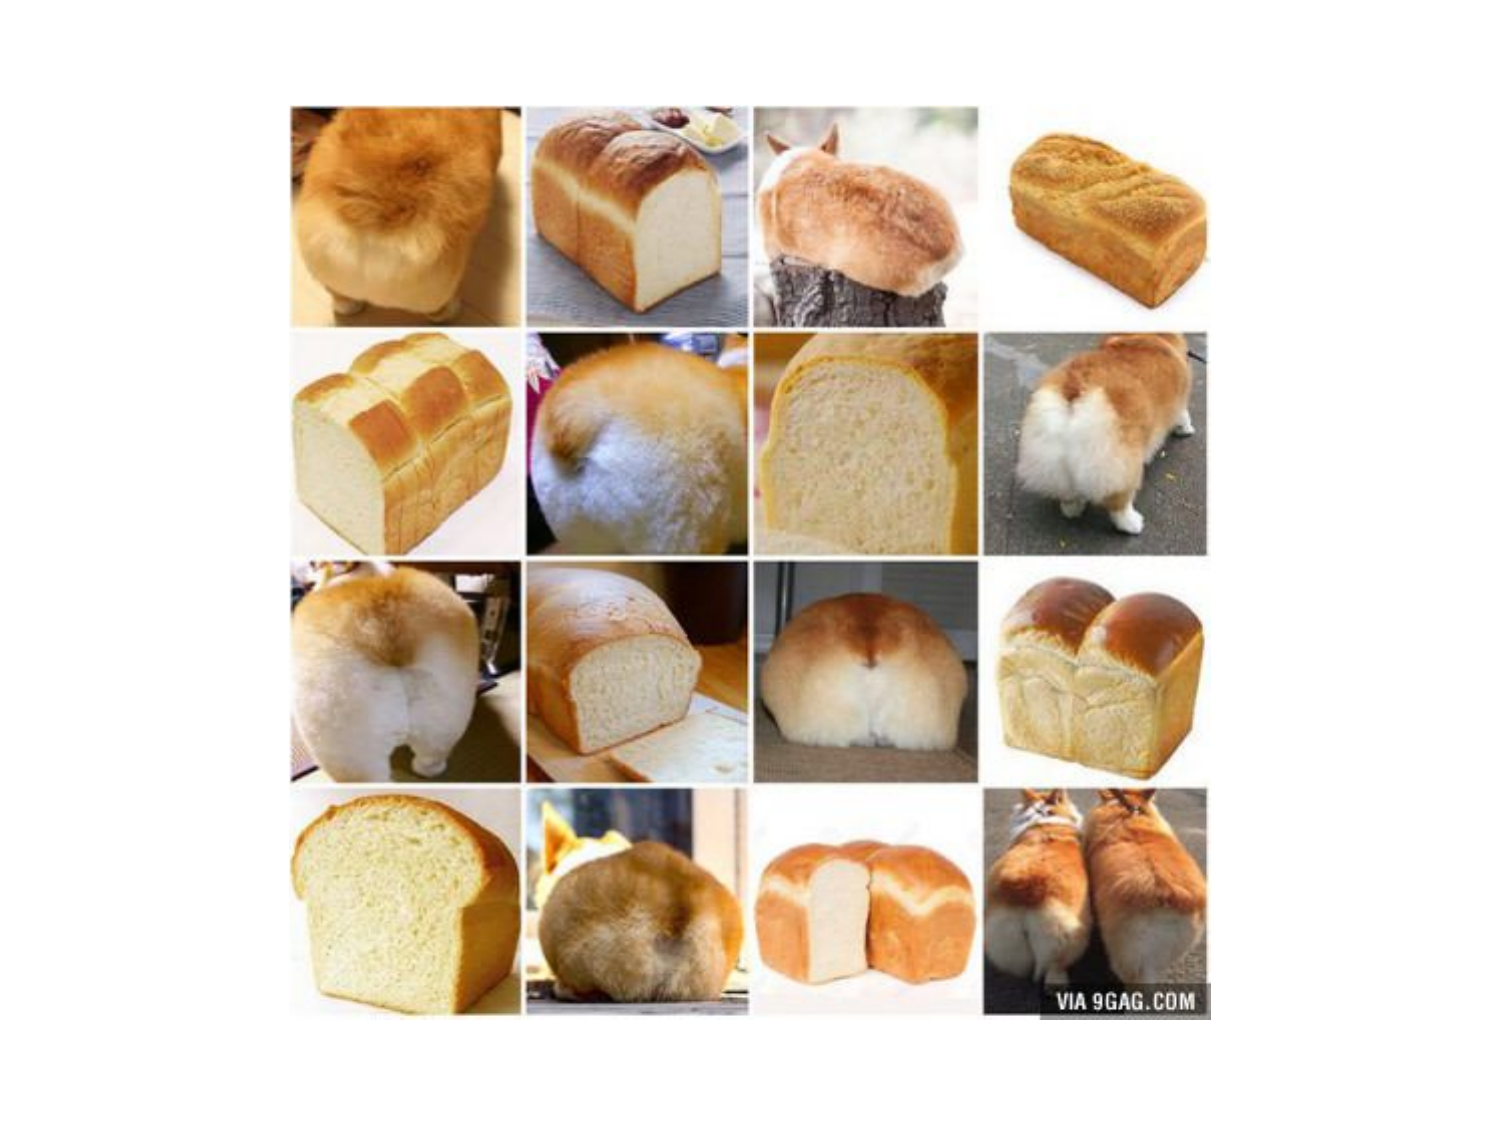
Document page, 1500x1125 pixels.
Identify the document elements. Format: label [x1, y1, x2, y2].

picture [289, 105, 1211, 1020]
